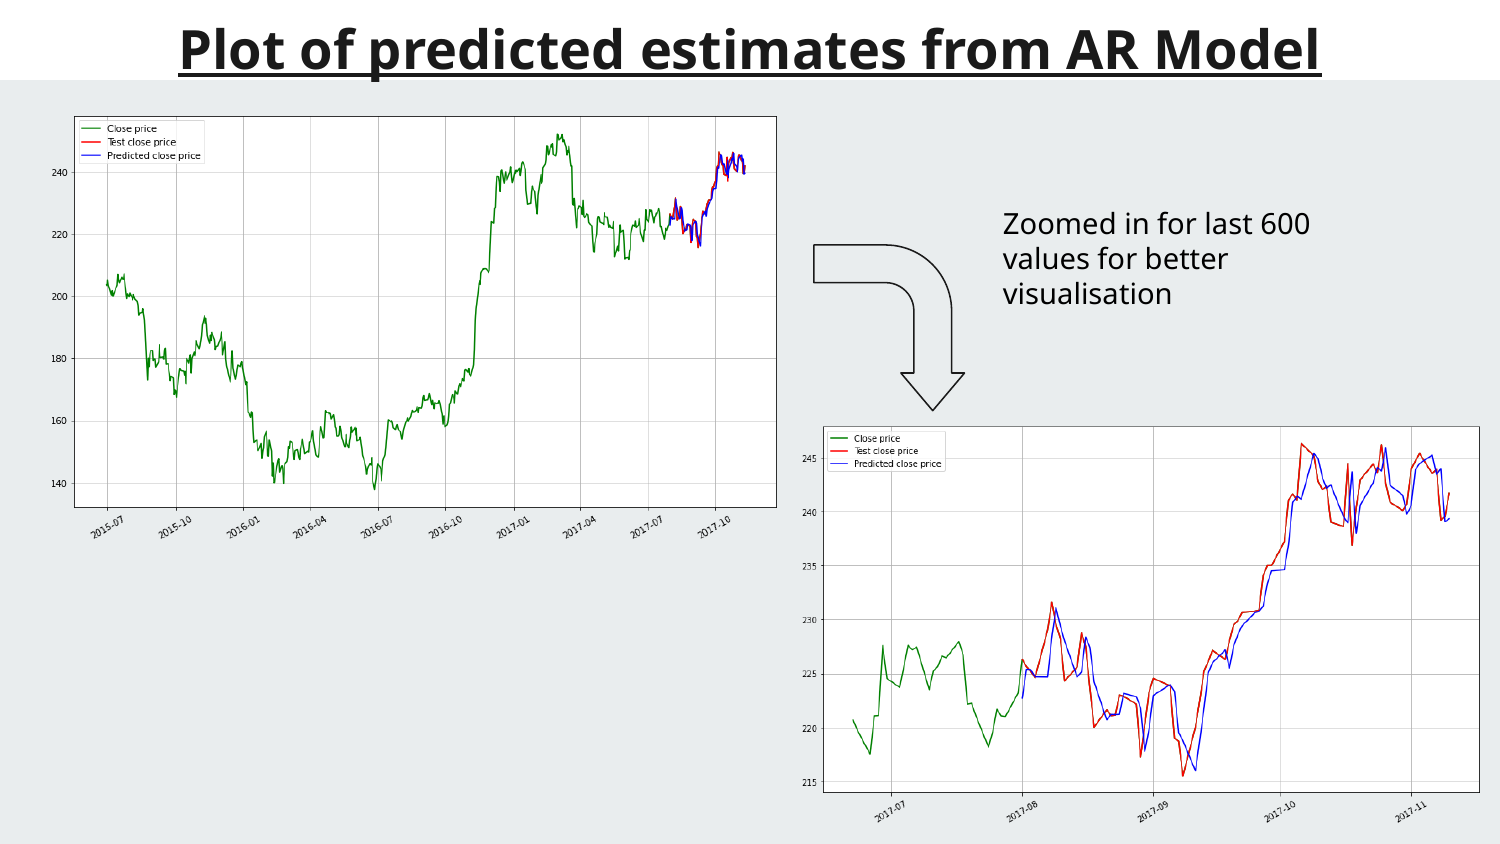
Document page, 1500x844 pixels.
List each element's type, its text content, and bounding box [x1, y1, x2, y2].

picture [44, 109, 782, 546]
text_box Zoomed in for last 600 values for better visualisation [987, 190, 1376, 326]
text_box Plot of predicted estimates from AR Model [63, 0, 1437, 95]
text_box [813, 244, 965, 411]
picture [795, 421, 1484, 829]
